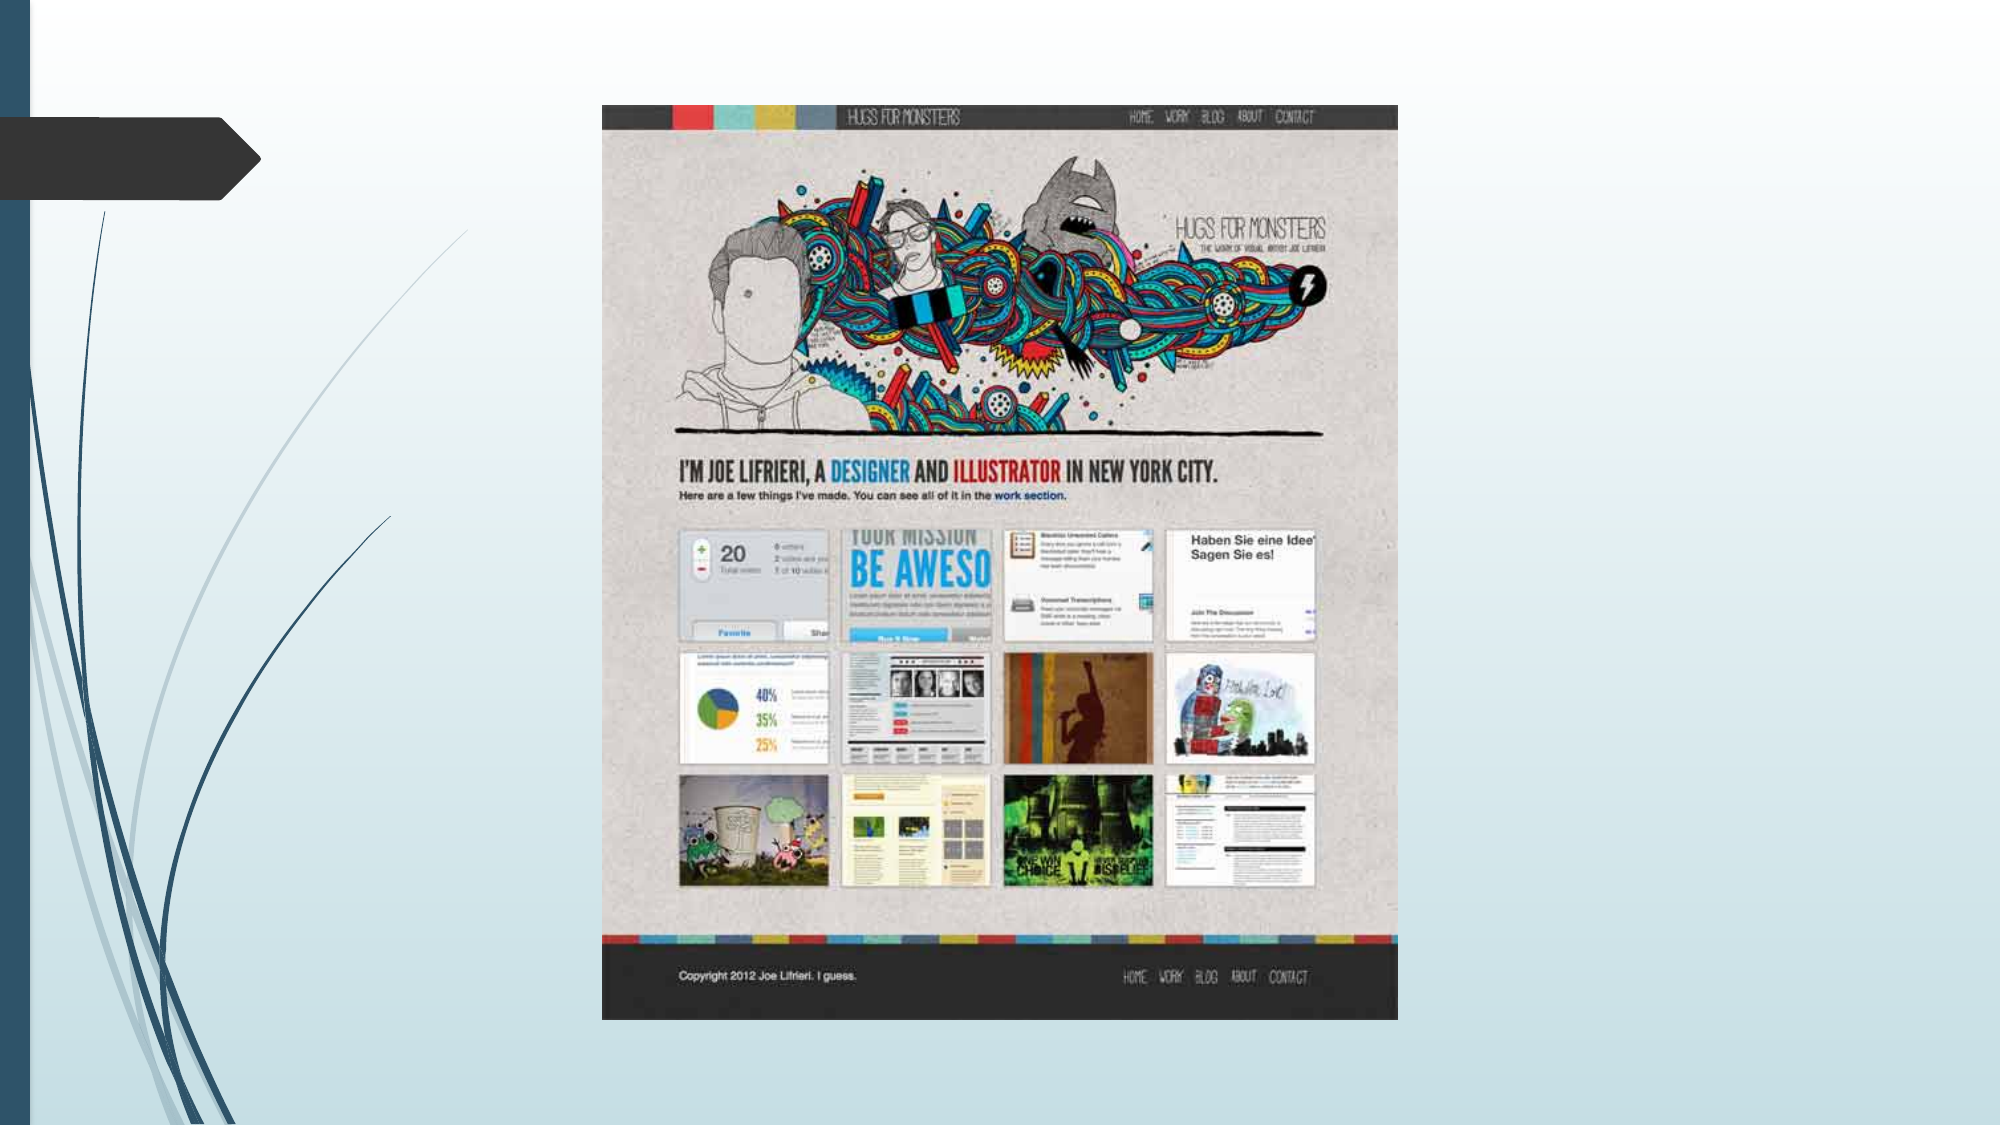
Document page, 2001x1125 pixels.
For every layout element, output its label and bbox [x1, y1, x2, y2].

list [602, 105, 1398, 1020]
